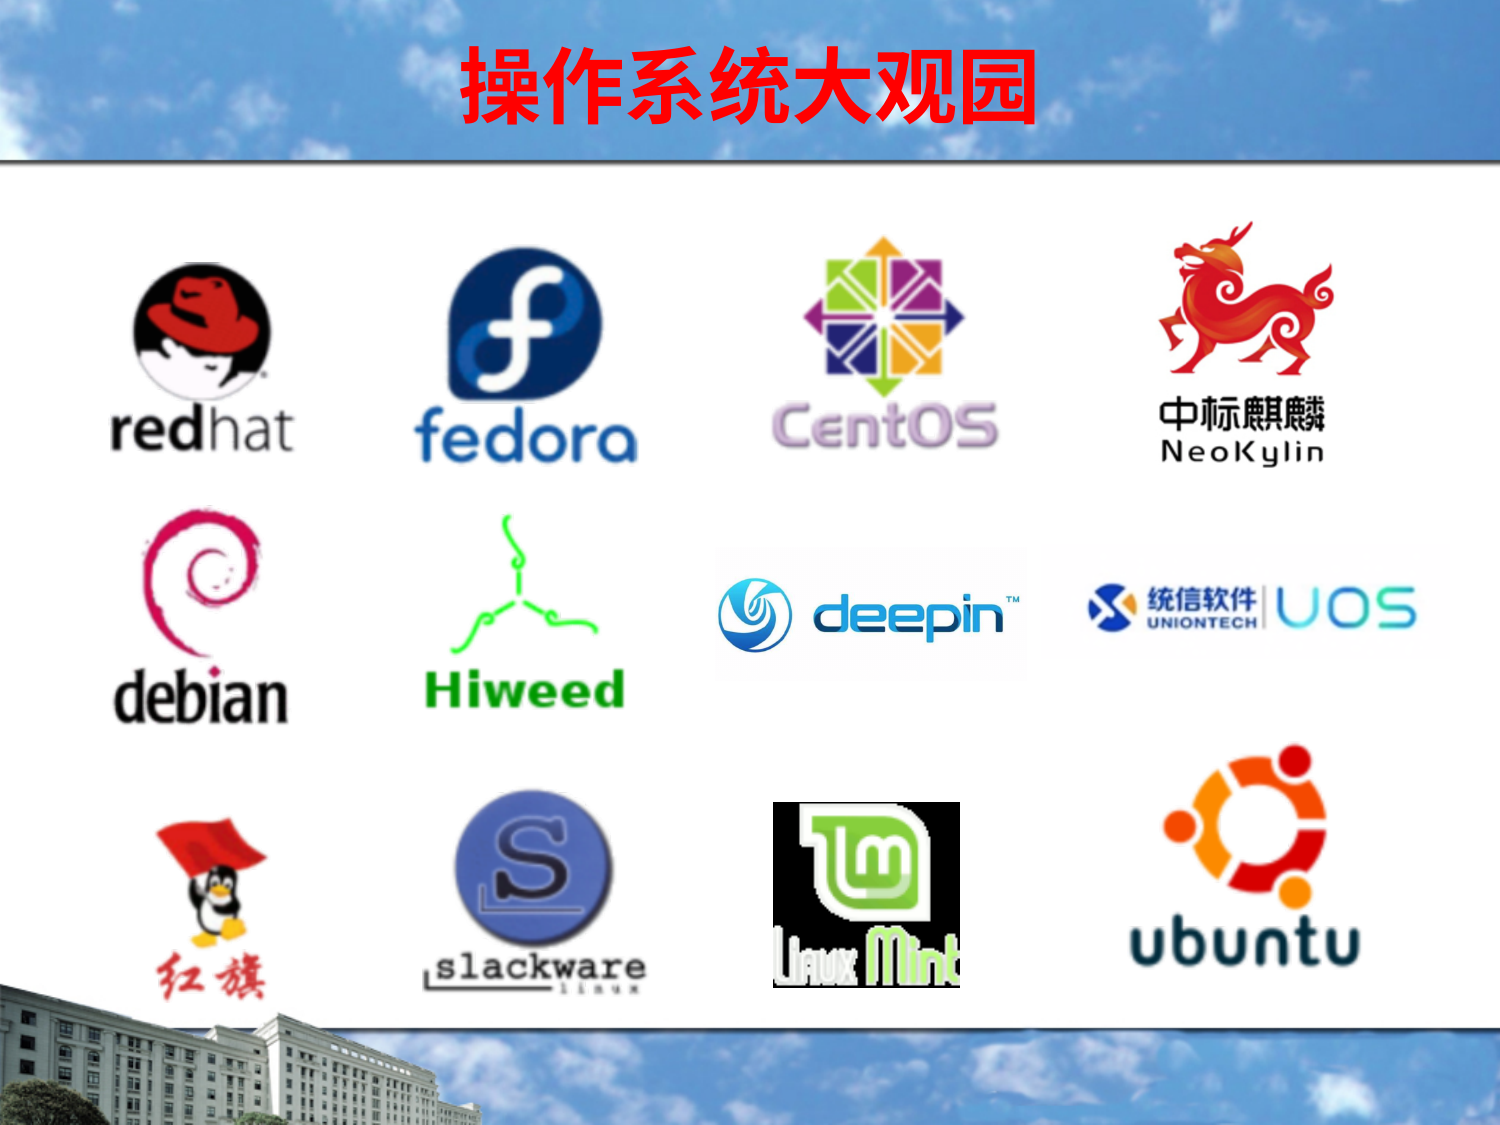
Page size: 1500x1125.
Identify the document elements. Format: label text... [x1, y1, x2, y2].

picture [0, 0, 1500, 1125]
title 操作系统大观园 [75, 7, 1425, 161]
